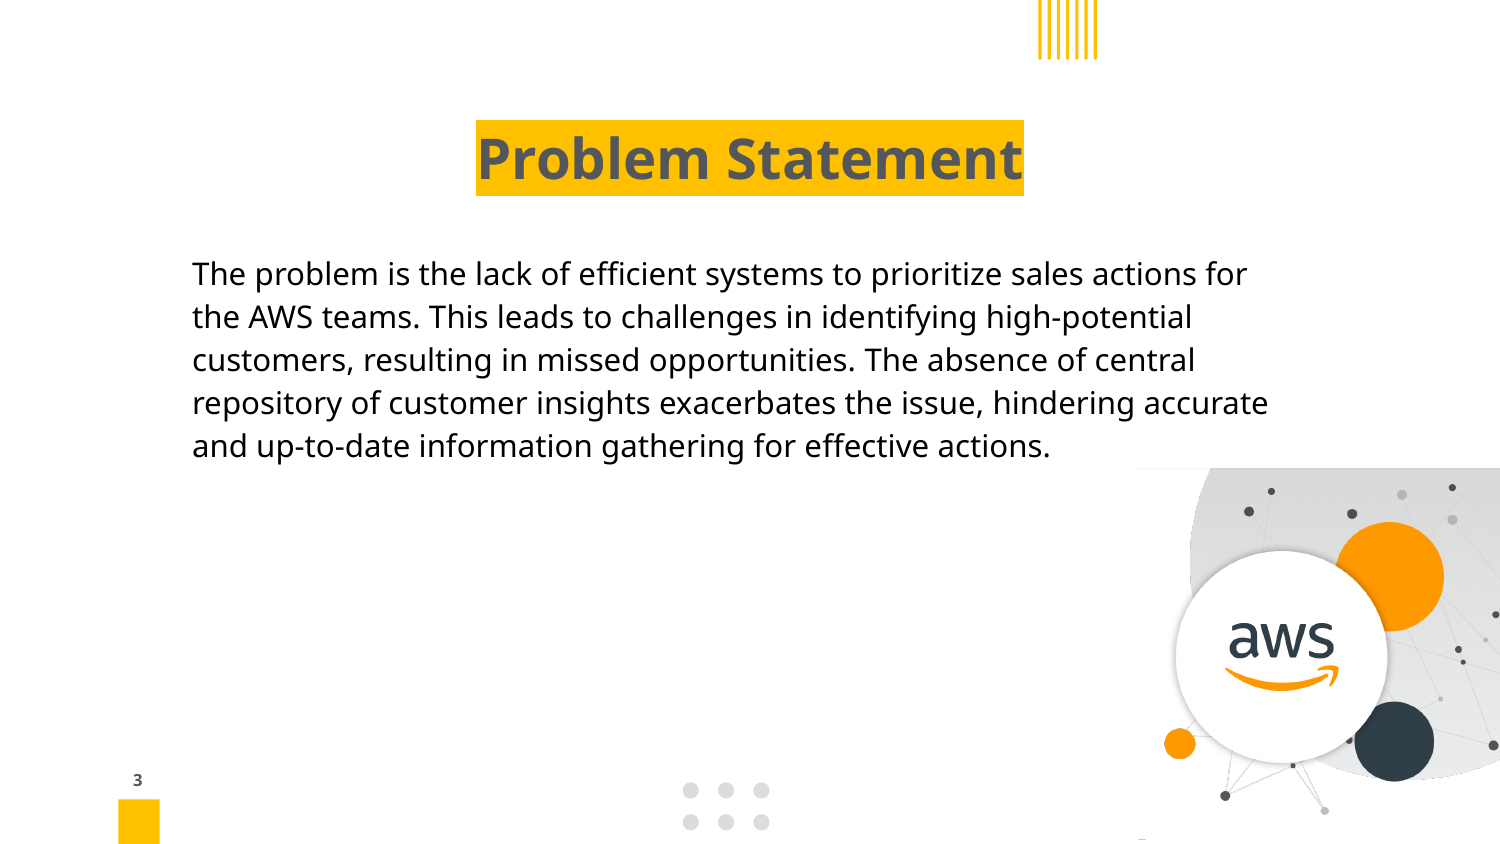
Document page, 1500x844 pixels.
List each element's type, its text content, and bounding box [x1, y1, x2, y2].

title Problem Statement [408, 97, 1092, 157]
list The problem is the lack of efficient systems to prioritize sales actions for the AWS teams. This leads to challenges in identifying high-potential customers, resulting in missed opportunities. The absence of central repository of customer insights exacerbates the issue, hindering accurate and up-to-date information gathering for effective actions. [176, 157, 1308, 762]
picture [1138, 468, 1500, 840]
slide_number ‹#› [118, 755, 160, 792]
